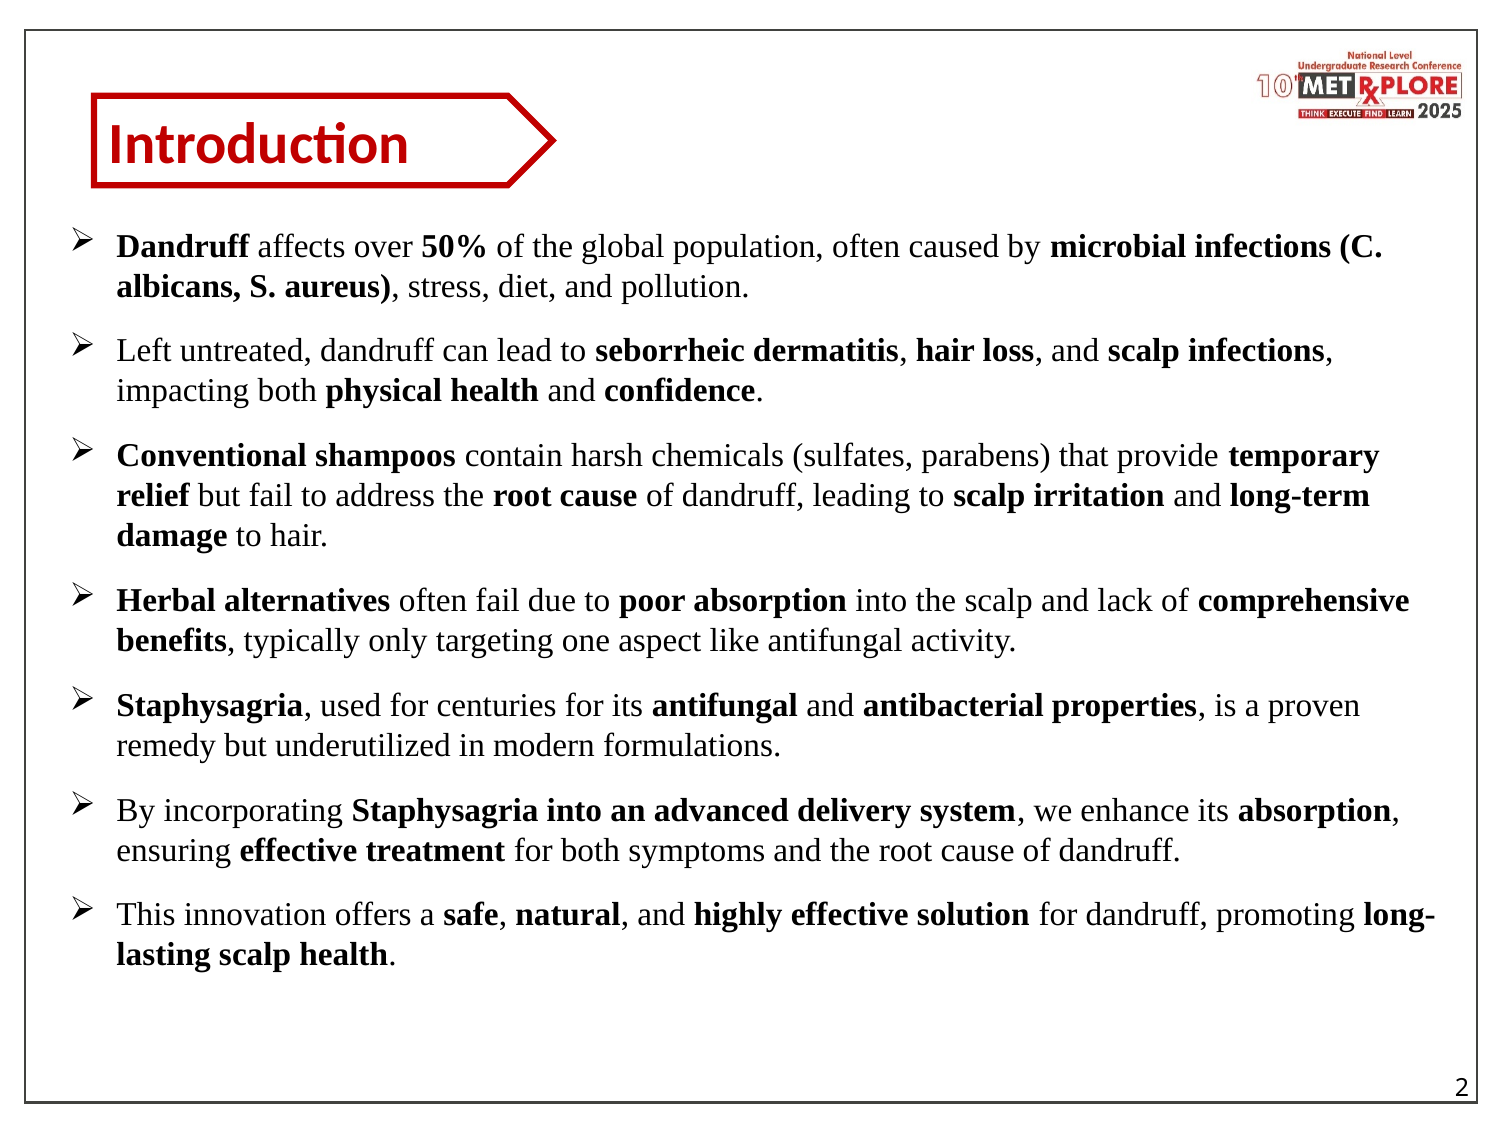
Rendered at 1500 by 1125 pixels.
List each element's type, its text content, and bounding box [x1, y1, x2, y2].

picture [1251, 37, 1467, 128]
text_box Dandruff affects over 50% of the global population, often caused by microbial infections (C. albicans, S. aureus), stress, diet, and pollution. Left untreated, dandruff can lead to seborrheic dermatitis, hair loss, and scalp infections, impacting both physical health and confidence. Conventional shampoos contain harsh chemicals (sulfates, parabens) that provide temporary relief but fail to address the root cause of dandruff, leading to scalp irritation and long-term damage to hair. Herbal alternatives often fail due to poor absorption into the scalp and lack of comprehensive benefits, typically only targeting one aspect like antifungal activity. Staphysagria, used for centuries for its antifungal and antibacterial properties, is a proven remedy but underutilized in modern formulations. By incorporating Staphysagria into an advanced delivery system, we enhance its absorption, ensuring effective treatment for both symptoms and the root cause of dandruff. This innovation offers a safe, natural, and highly effective solution for dandruff, promoting long-lasting scalp health. [54, 216, 1452, 980]
text_box [24, 29, 1478, 1104]
slide_number 2 [1431, 1058, 1484, 1119]
